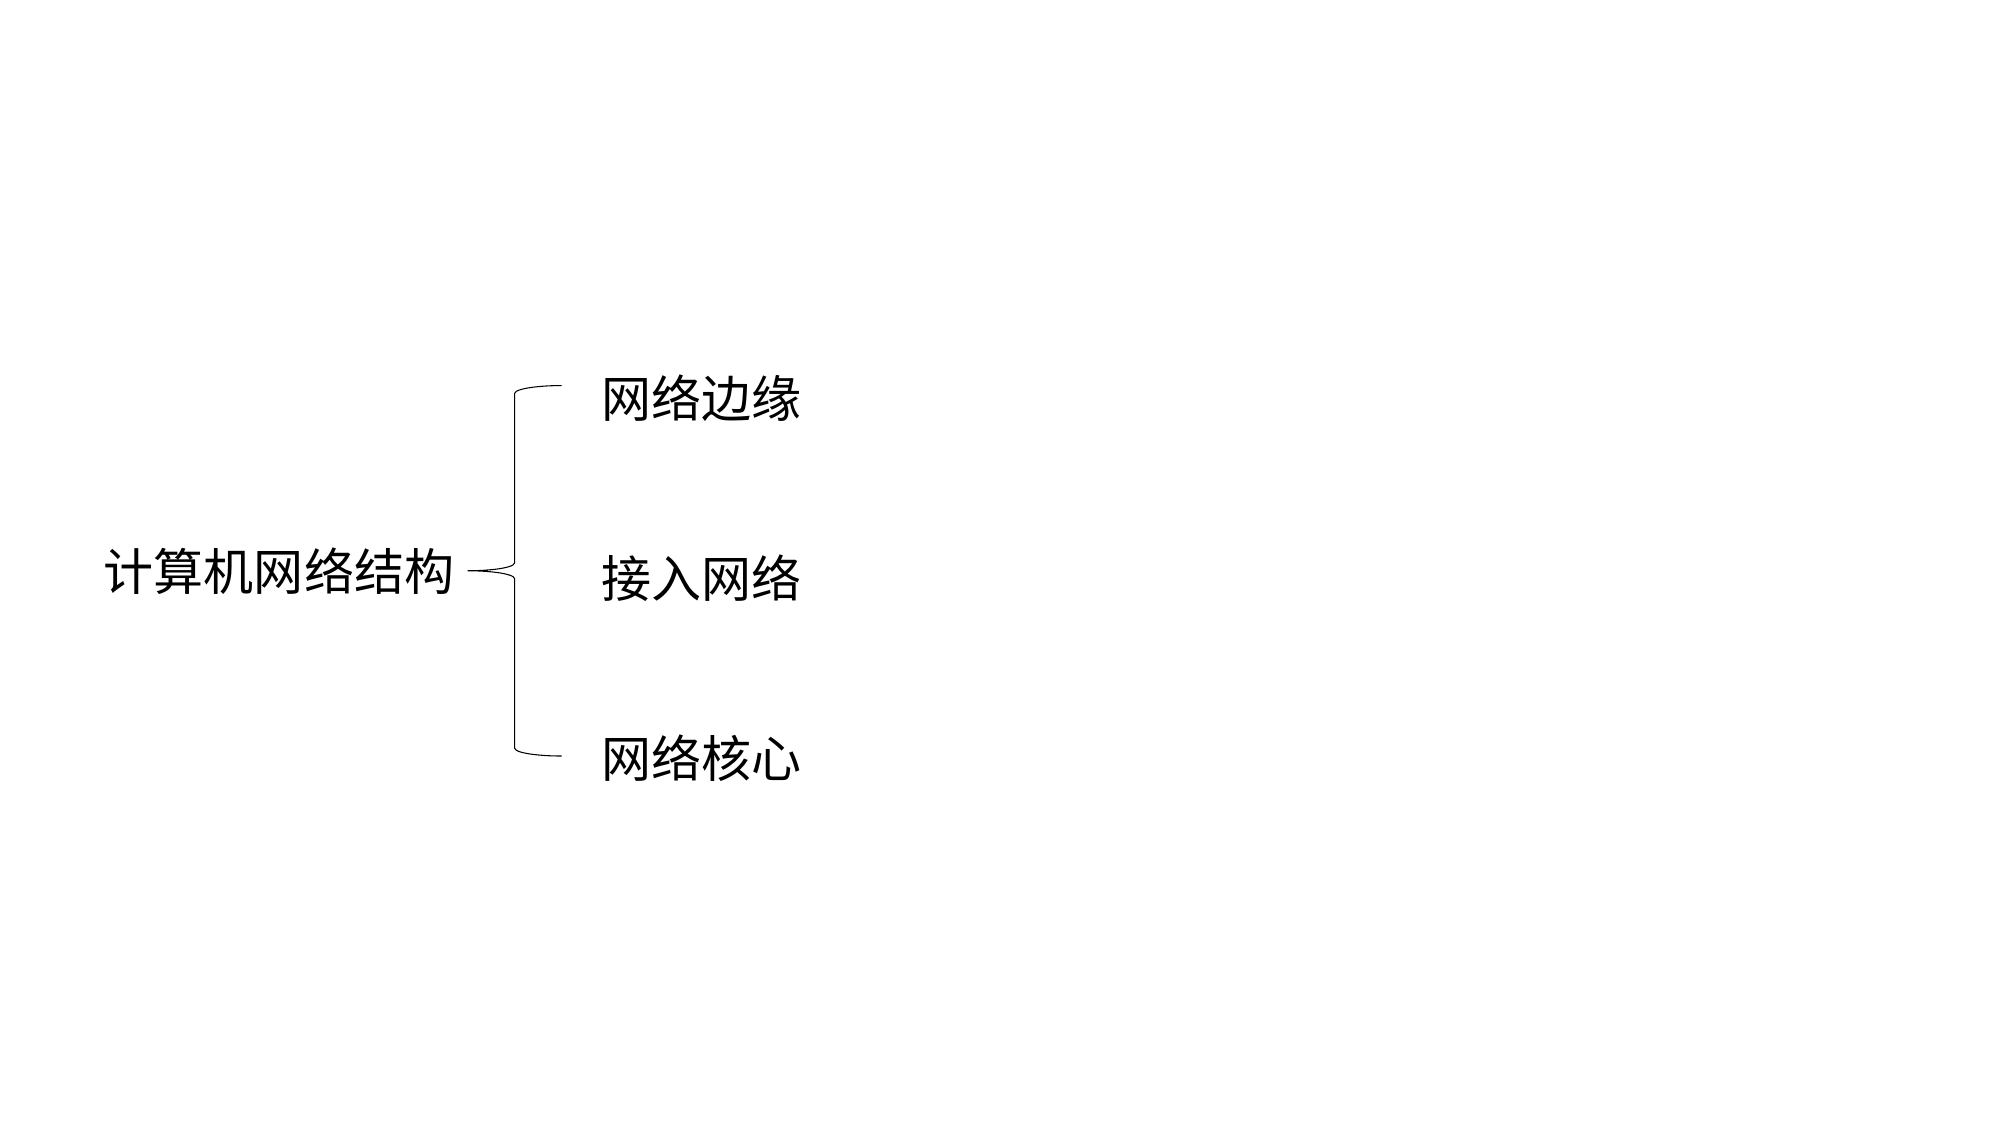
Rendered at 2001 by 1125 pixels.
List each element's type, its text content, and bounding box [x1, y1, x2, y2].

text_box 计算机网络结构 [89, 532, 514, 608]
text_box [467, 385, 562, 757]
text_box 网络边缘 接入网络 网络核心 [586, 330, 898, 795]
